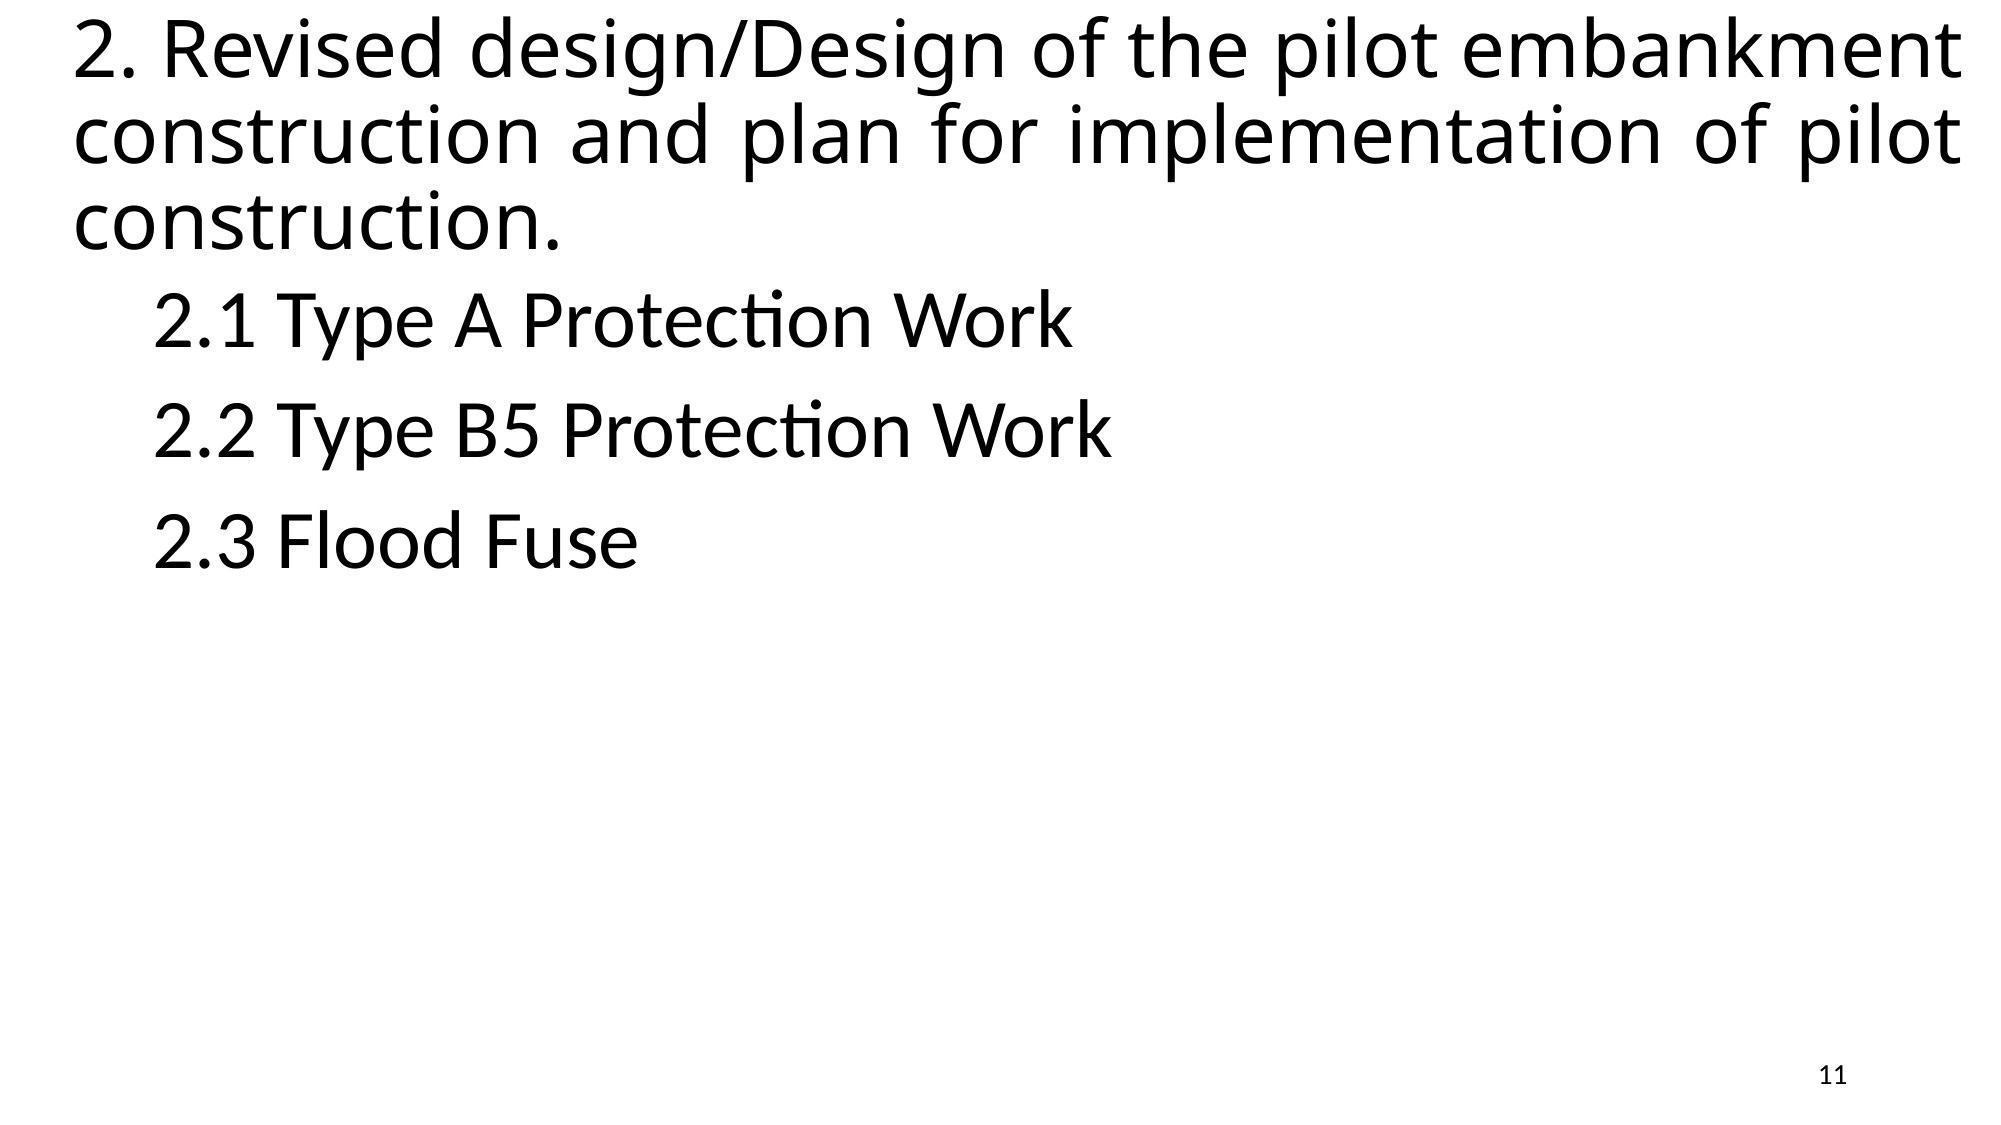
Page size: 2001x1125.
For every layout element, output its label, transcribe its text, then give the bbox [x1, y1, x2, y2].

title 2. Revised design/Design of the pilot embankment construction and plan for implementation of pilot construction. [57, 0, 1980, 372]
slide_number 11 [1412, 1042, 1863, 1103]
list 2.1 Type A Protection Work 2.2 Type B5 Protection Work 2.3 Flood Fuse [137, 267, 1863, 897]
